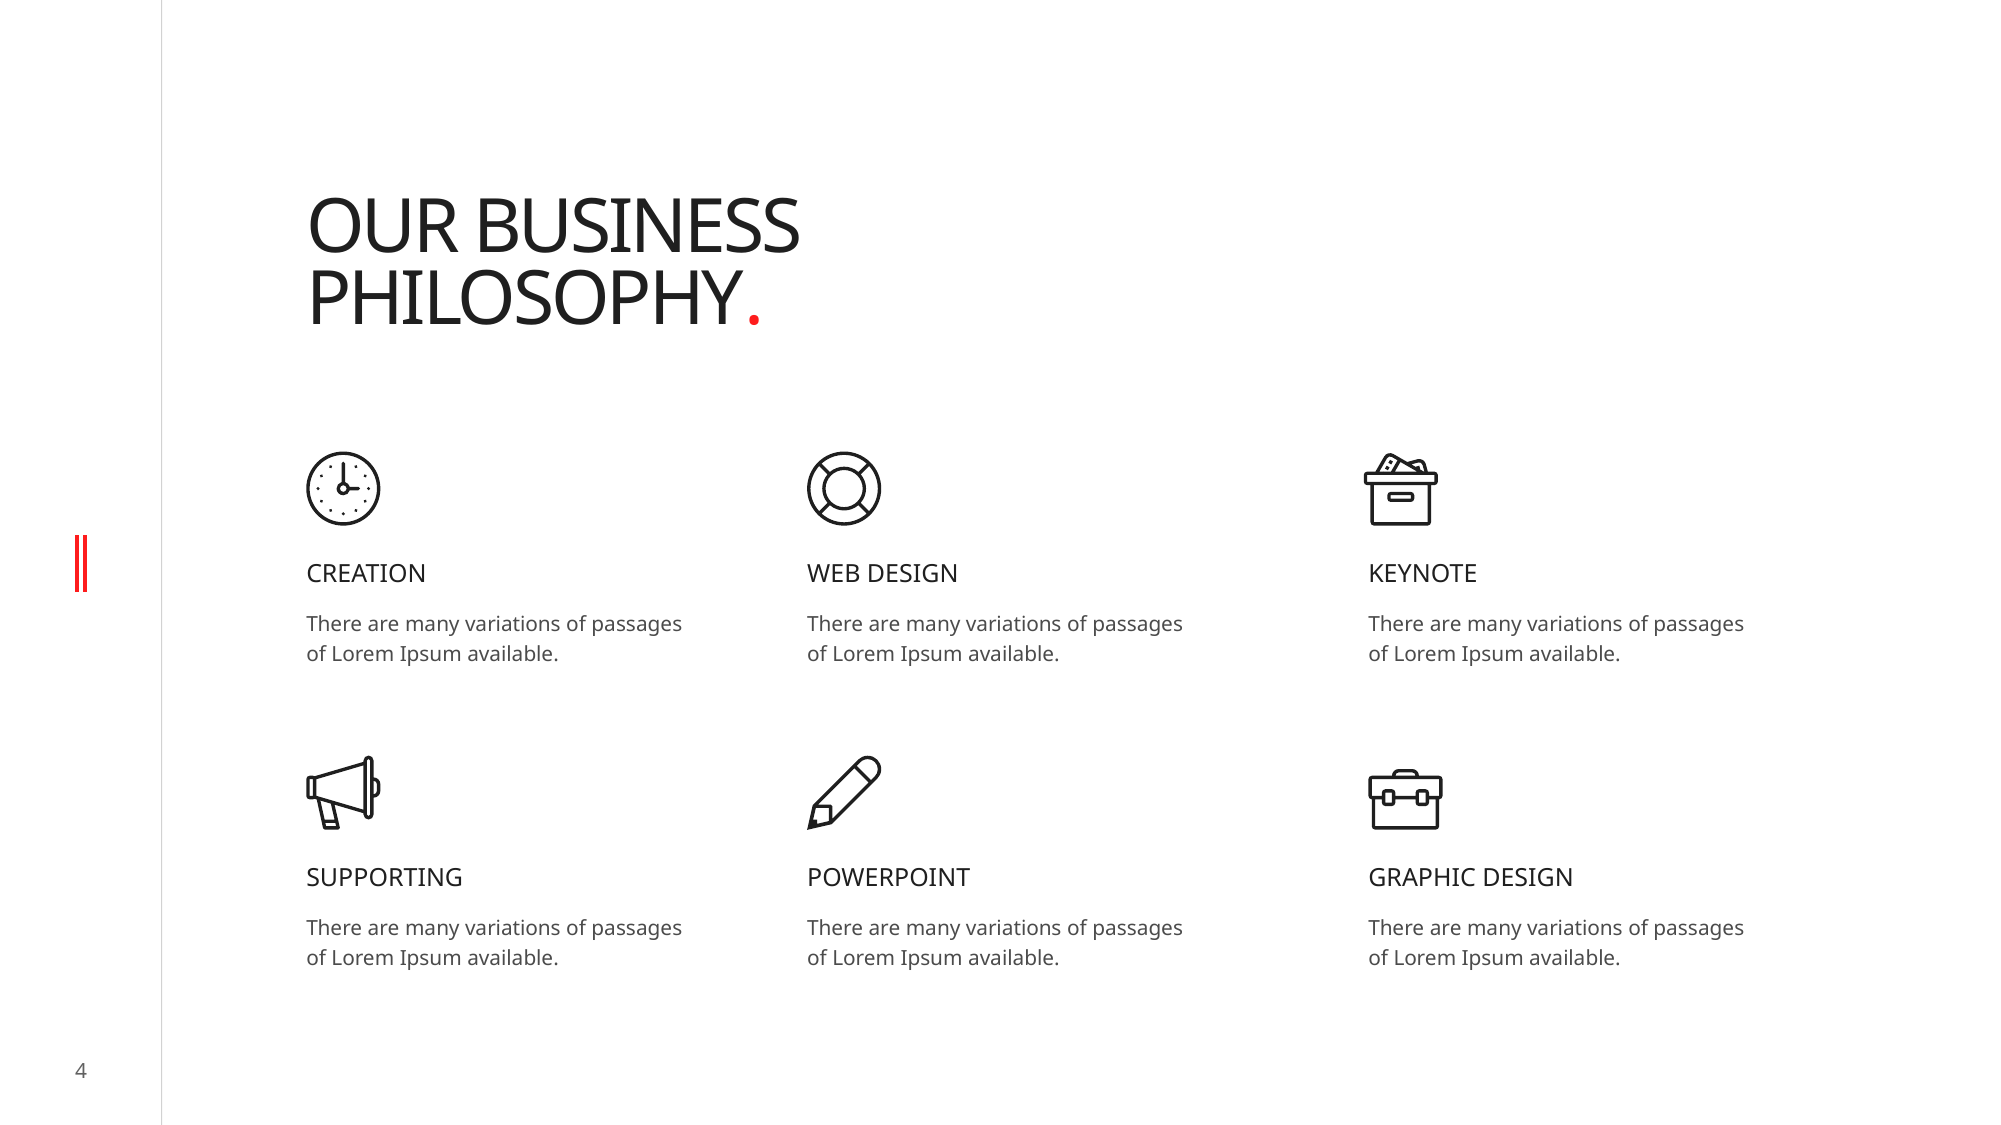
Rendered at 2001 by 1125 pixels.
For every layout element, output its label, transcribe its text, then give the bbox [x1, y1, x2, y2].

slide_number 4 [38, 1052, 123, 1091]
text_box WEB DESIGN [807, 558, 1139, 594]
text_box There are many variations of passages of Lorem Ipsum available. [1368, 902, 1761, 978]
text_box There are many variations of passages of Lorem Ipsum available. [306, 902, 699, 978]
title OUR BUSINESS PHILOSOPHY. [306, 163, 1000, 430]
text_box [1363, 453, 1438, 526]
text_box POWERPOINT [807, 862, 1139, 899]
text_box [807, 451, 882, 526]
text_box There are many variations of passages of Lorem Ipsum available. [306, 598, 699, 673]
text_box There are many variations of passages of Lorem Ipsum available. [807, 902, 1200, 978]
text_box There are many variations of passages of Lorem Ipsum available. [807, 598, 1200, 673]
text_box [306, 451, 381, 526]
text_box KEYNOTE [1368, 558, 1701, 594]
text_box [306, 755, 381, 830]
text_box SUPPORTING [306, 862, 639, 899]
text_box There are many variations of passages of Lorem Ipsum available. [1368, 598, 1761, 673]
text_box [807, 755, 882, 830]
text_box [1368, 769, 1443, 830]
text_box CREATION [306, 558, 639, 594]
text_box GRAPHIC DESIGN [1368, 862, 1701, 899]
